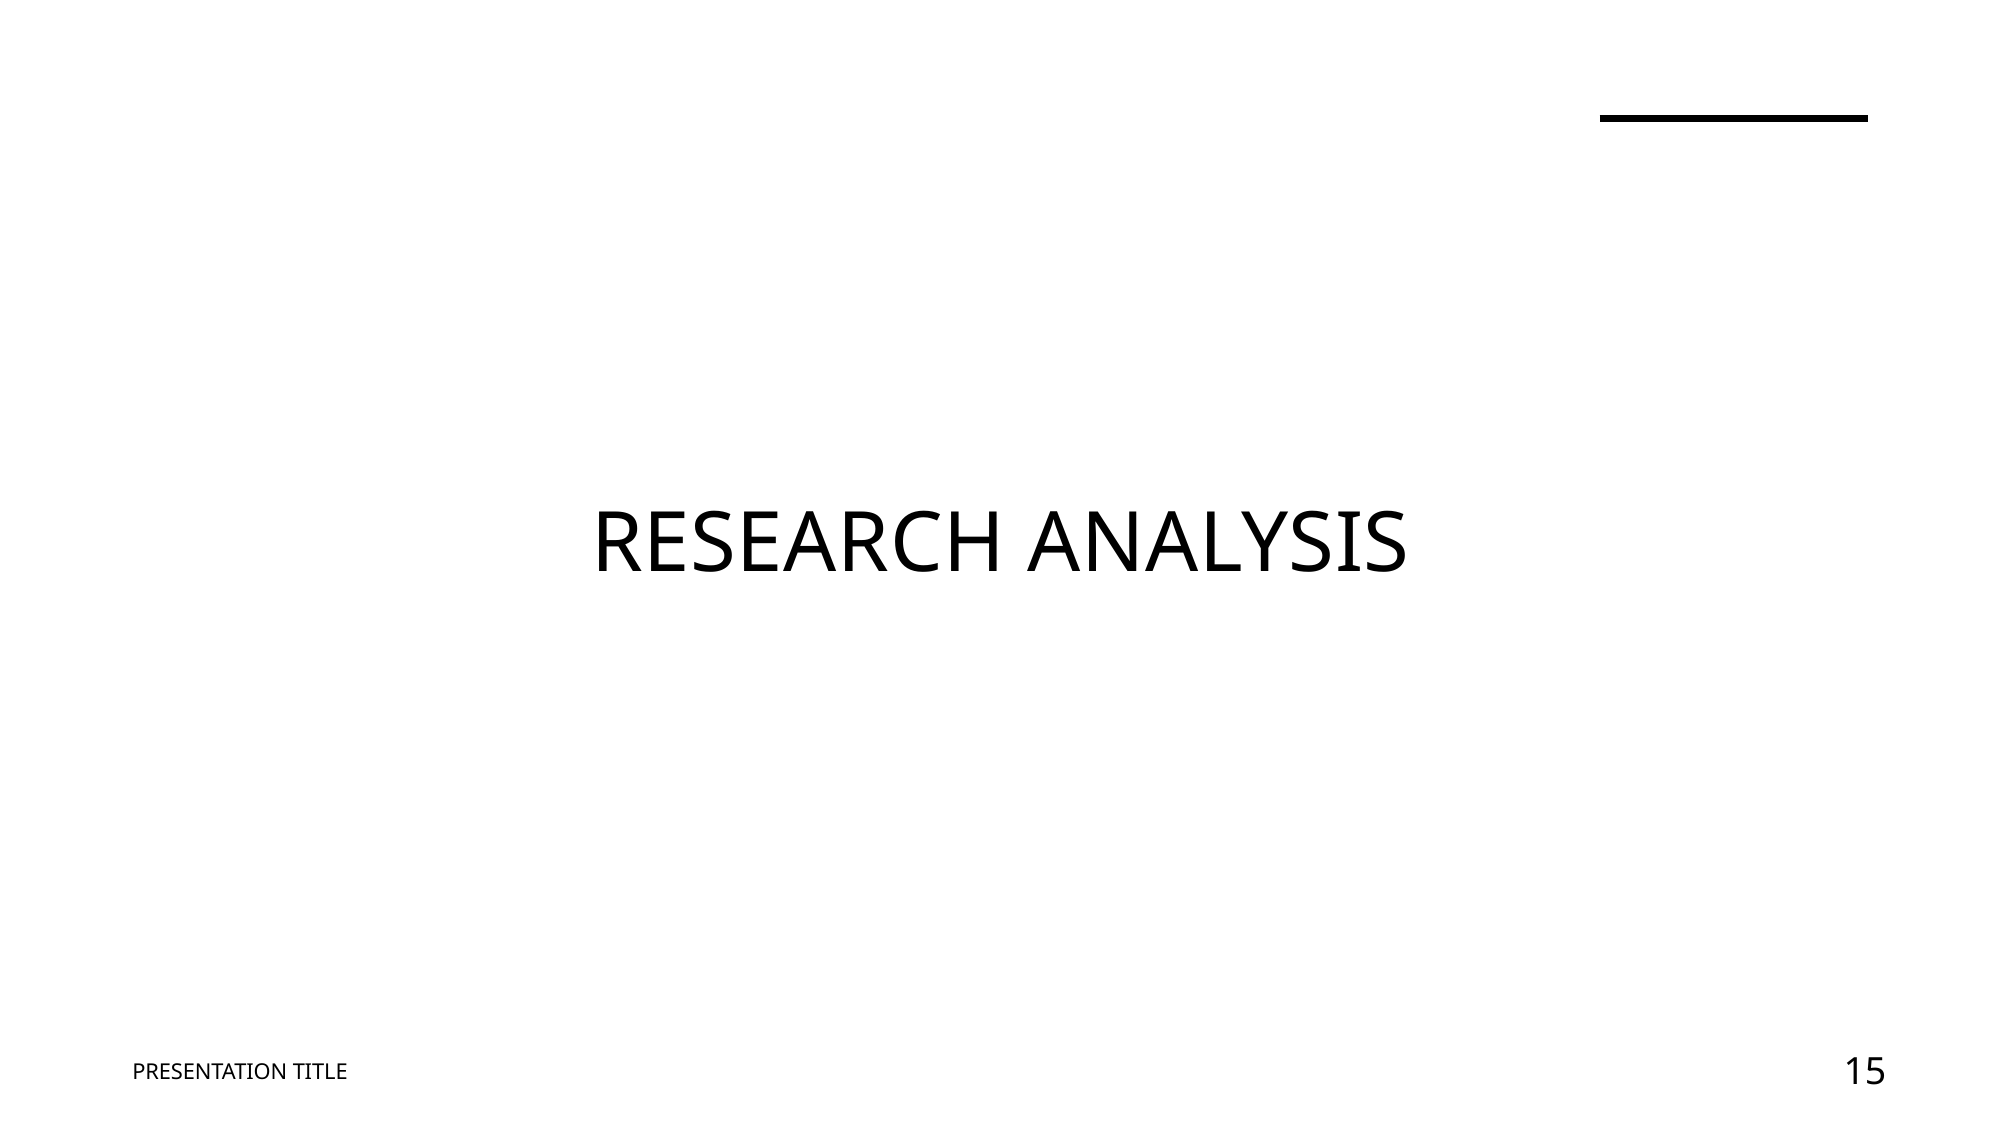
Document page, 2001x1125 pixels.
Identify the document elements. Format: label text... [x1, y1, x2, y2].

title Research analysis [116, 145, 1886, 932]
slide_number 15 [1791, 1042, 1902, 1103]
footer PRESENTATION TITLE [117, 1042, 862, 1103]
